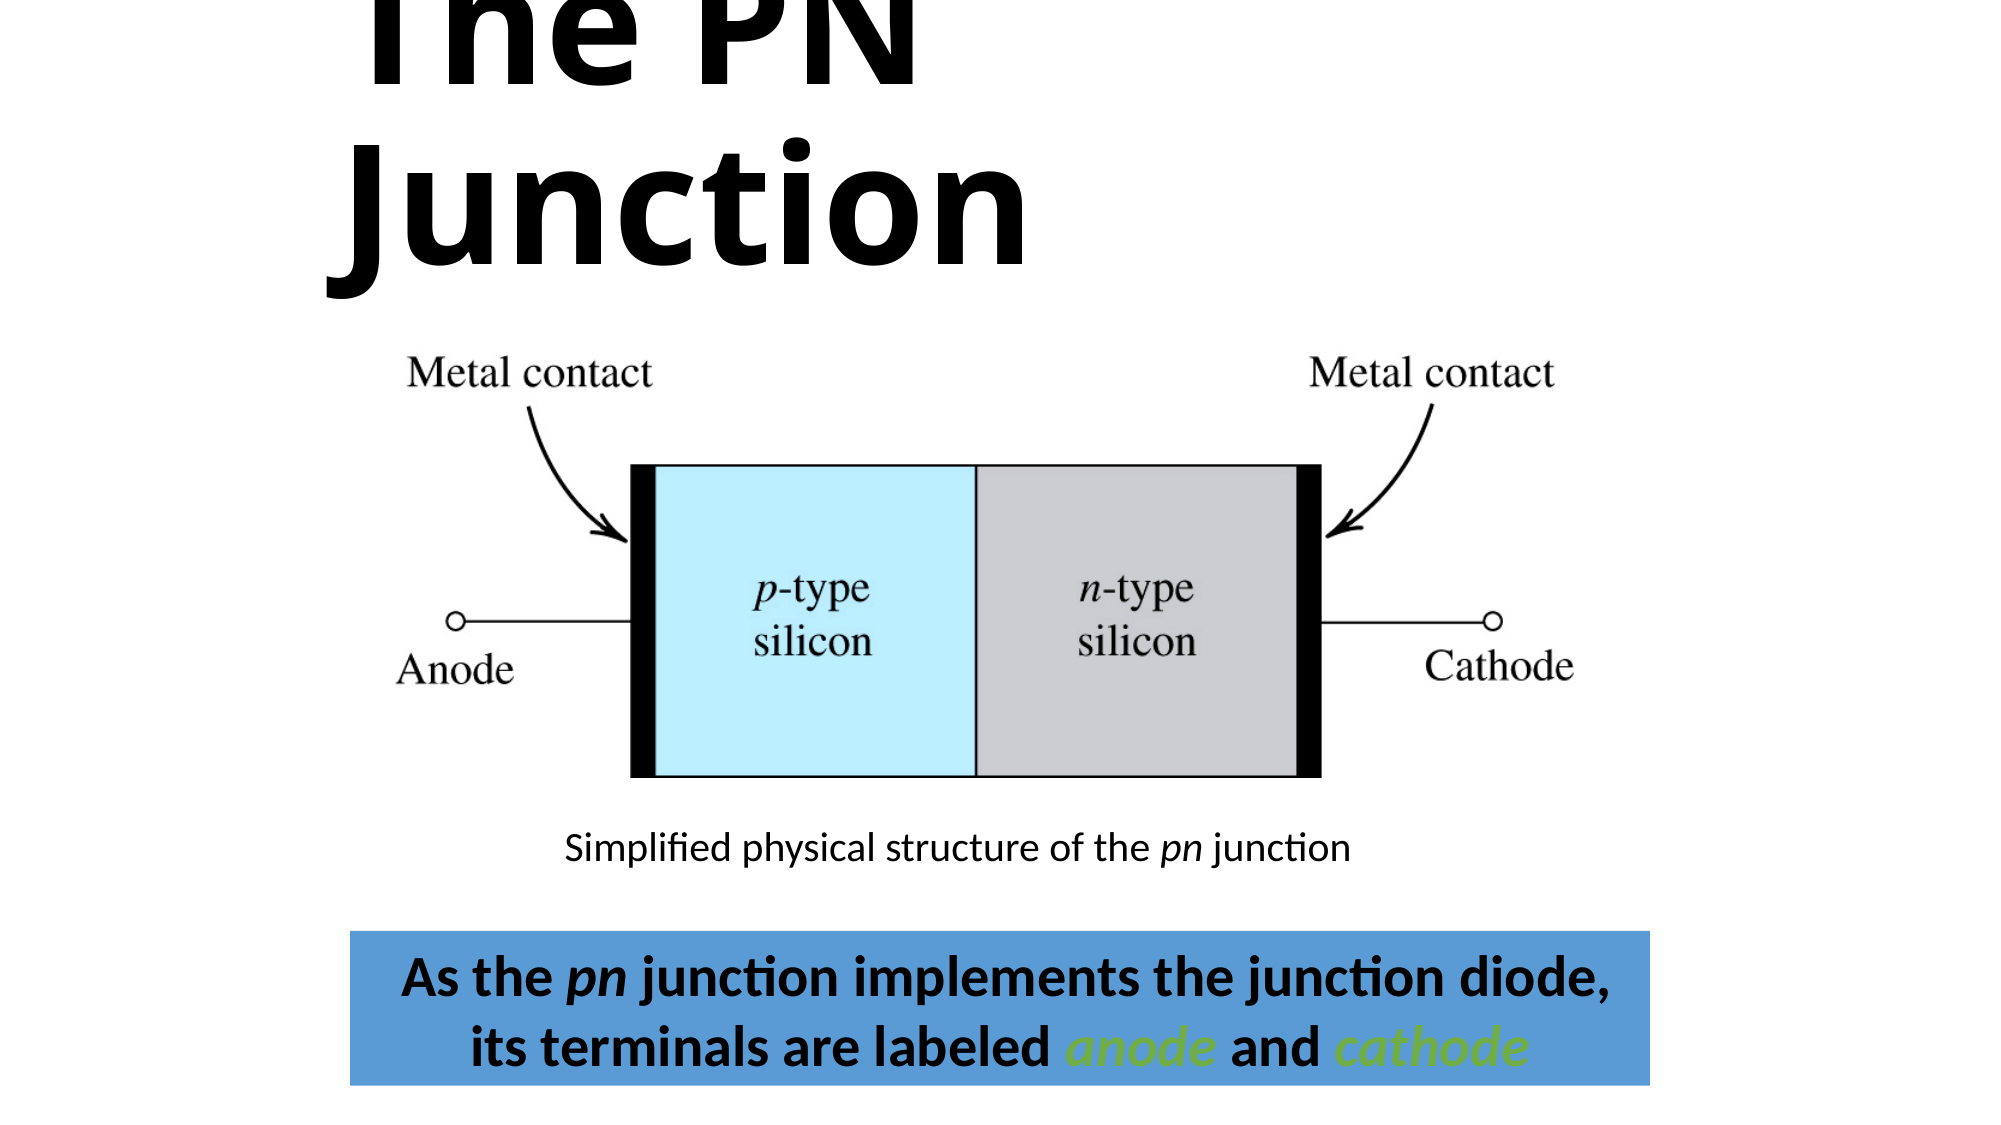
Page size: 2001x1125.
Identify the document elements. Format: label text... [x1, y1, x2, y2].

title The PN Junction [324, 26, 1675, 215]
text_box Simplified physical structure of the pn junction [549, 812, 1463, 878]
text_box As the pn junction implements the junction diode, its terminals are labeled anode and cathode [350, 930, 1650, 1086]
picture [395, 349, 1575, 778]
